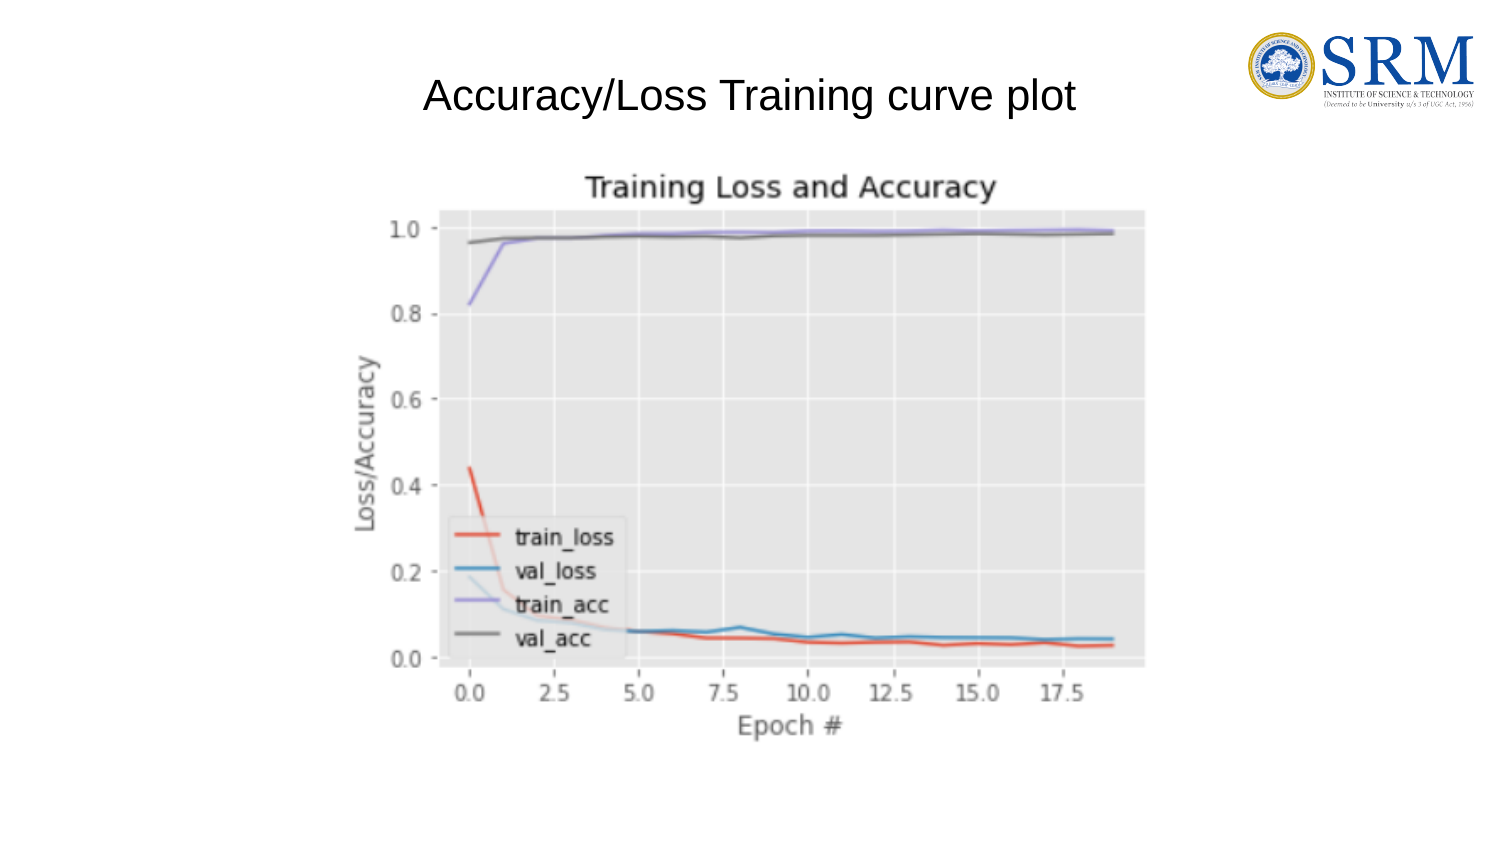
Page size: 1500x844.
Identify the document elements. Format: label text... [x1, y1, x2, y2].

picture [340, 159, 1160, 754]
title Accuracy/Loss Training curve plot [51, 51, 1449, 146]
picture [1205, 0, 1500, 189]
